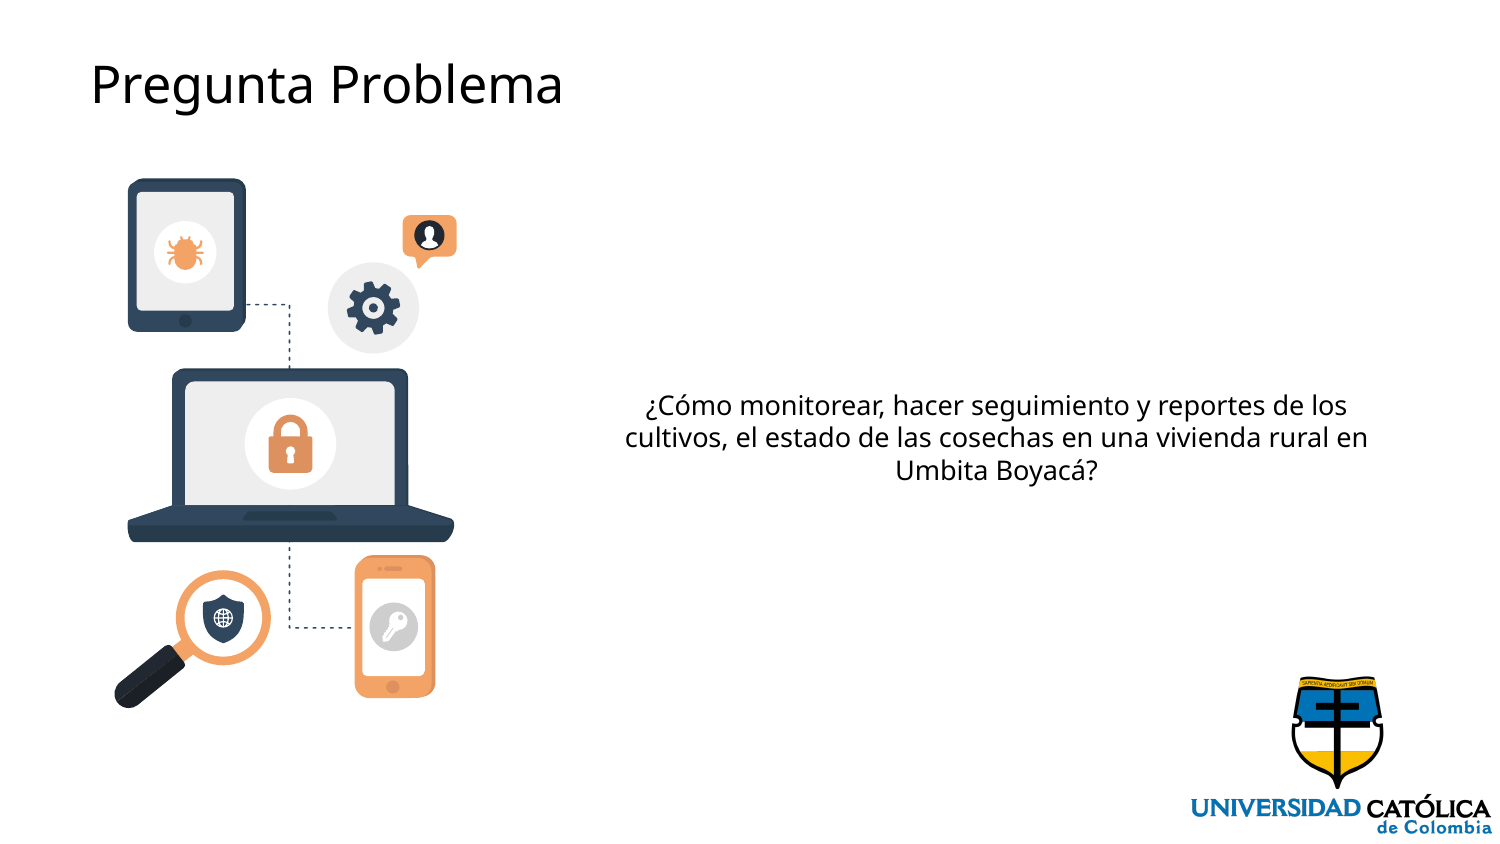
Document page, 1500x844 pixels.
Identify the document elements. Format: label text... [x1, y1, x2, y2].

text_box Pregunta Problema [74, 49, 1342, 116]
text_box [112, 178, 460, 709]
text_box ¿Cómo monitorear, hacer seguimiento y reportes de los cultivos, el estado de las cosechas en una vivienda rural en Umbita Boyacá? [597, 262, 1396, 612]
picture [1184, 672, 1500, 838]
